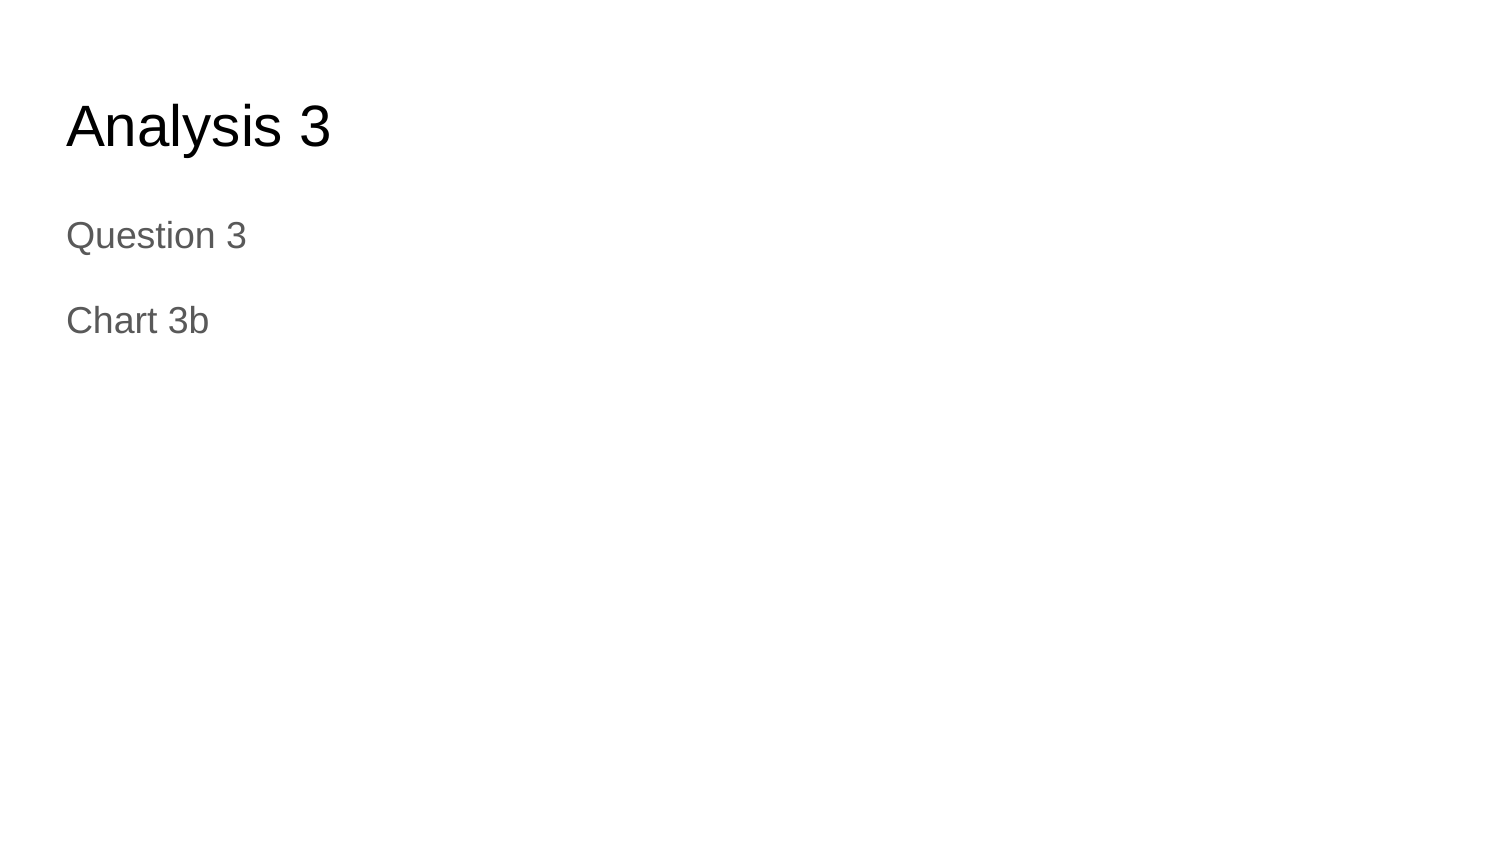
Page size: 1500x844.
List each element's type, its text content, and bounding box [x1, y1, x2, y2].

list Question 3 Chart 3b [51, 189, 1449, 750]
title Analysis 3 [51, 72, 1449, 167]
